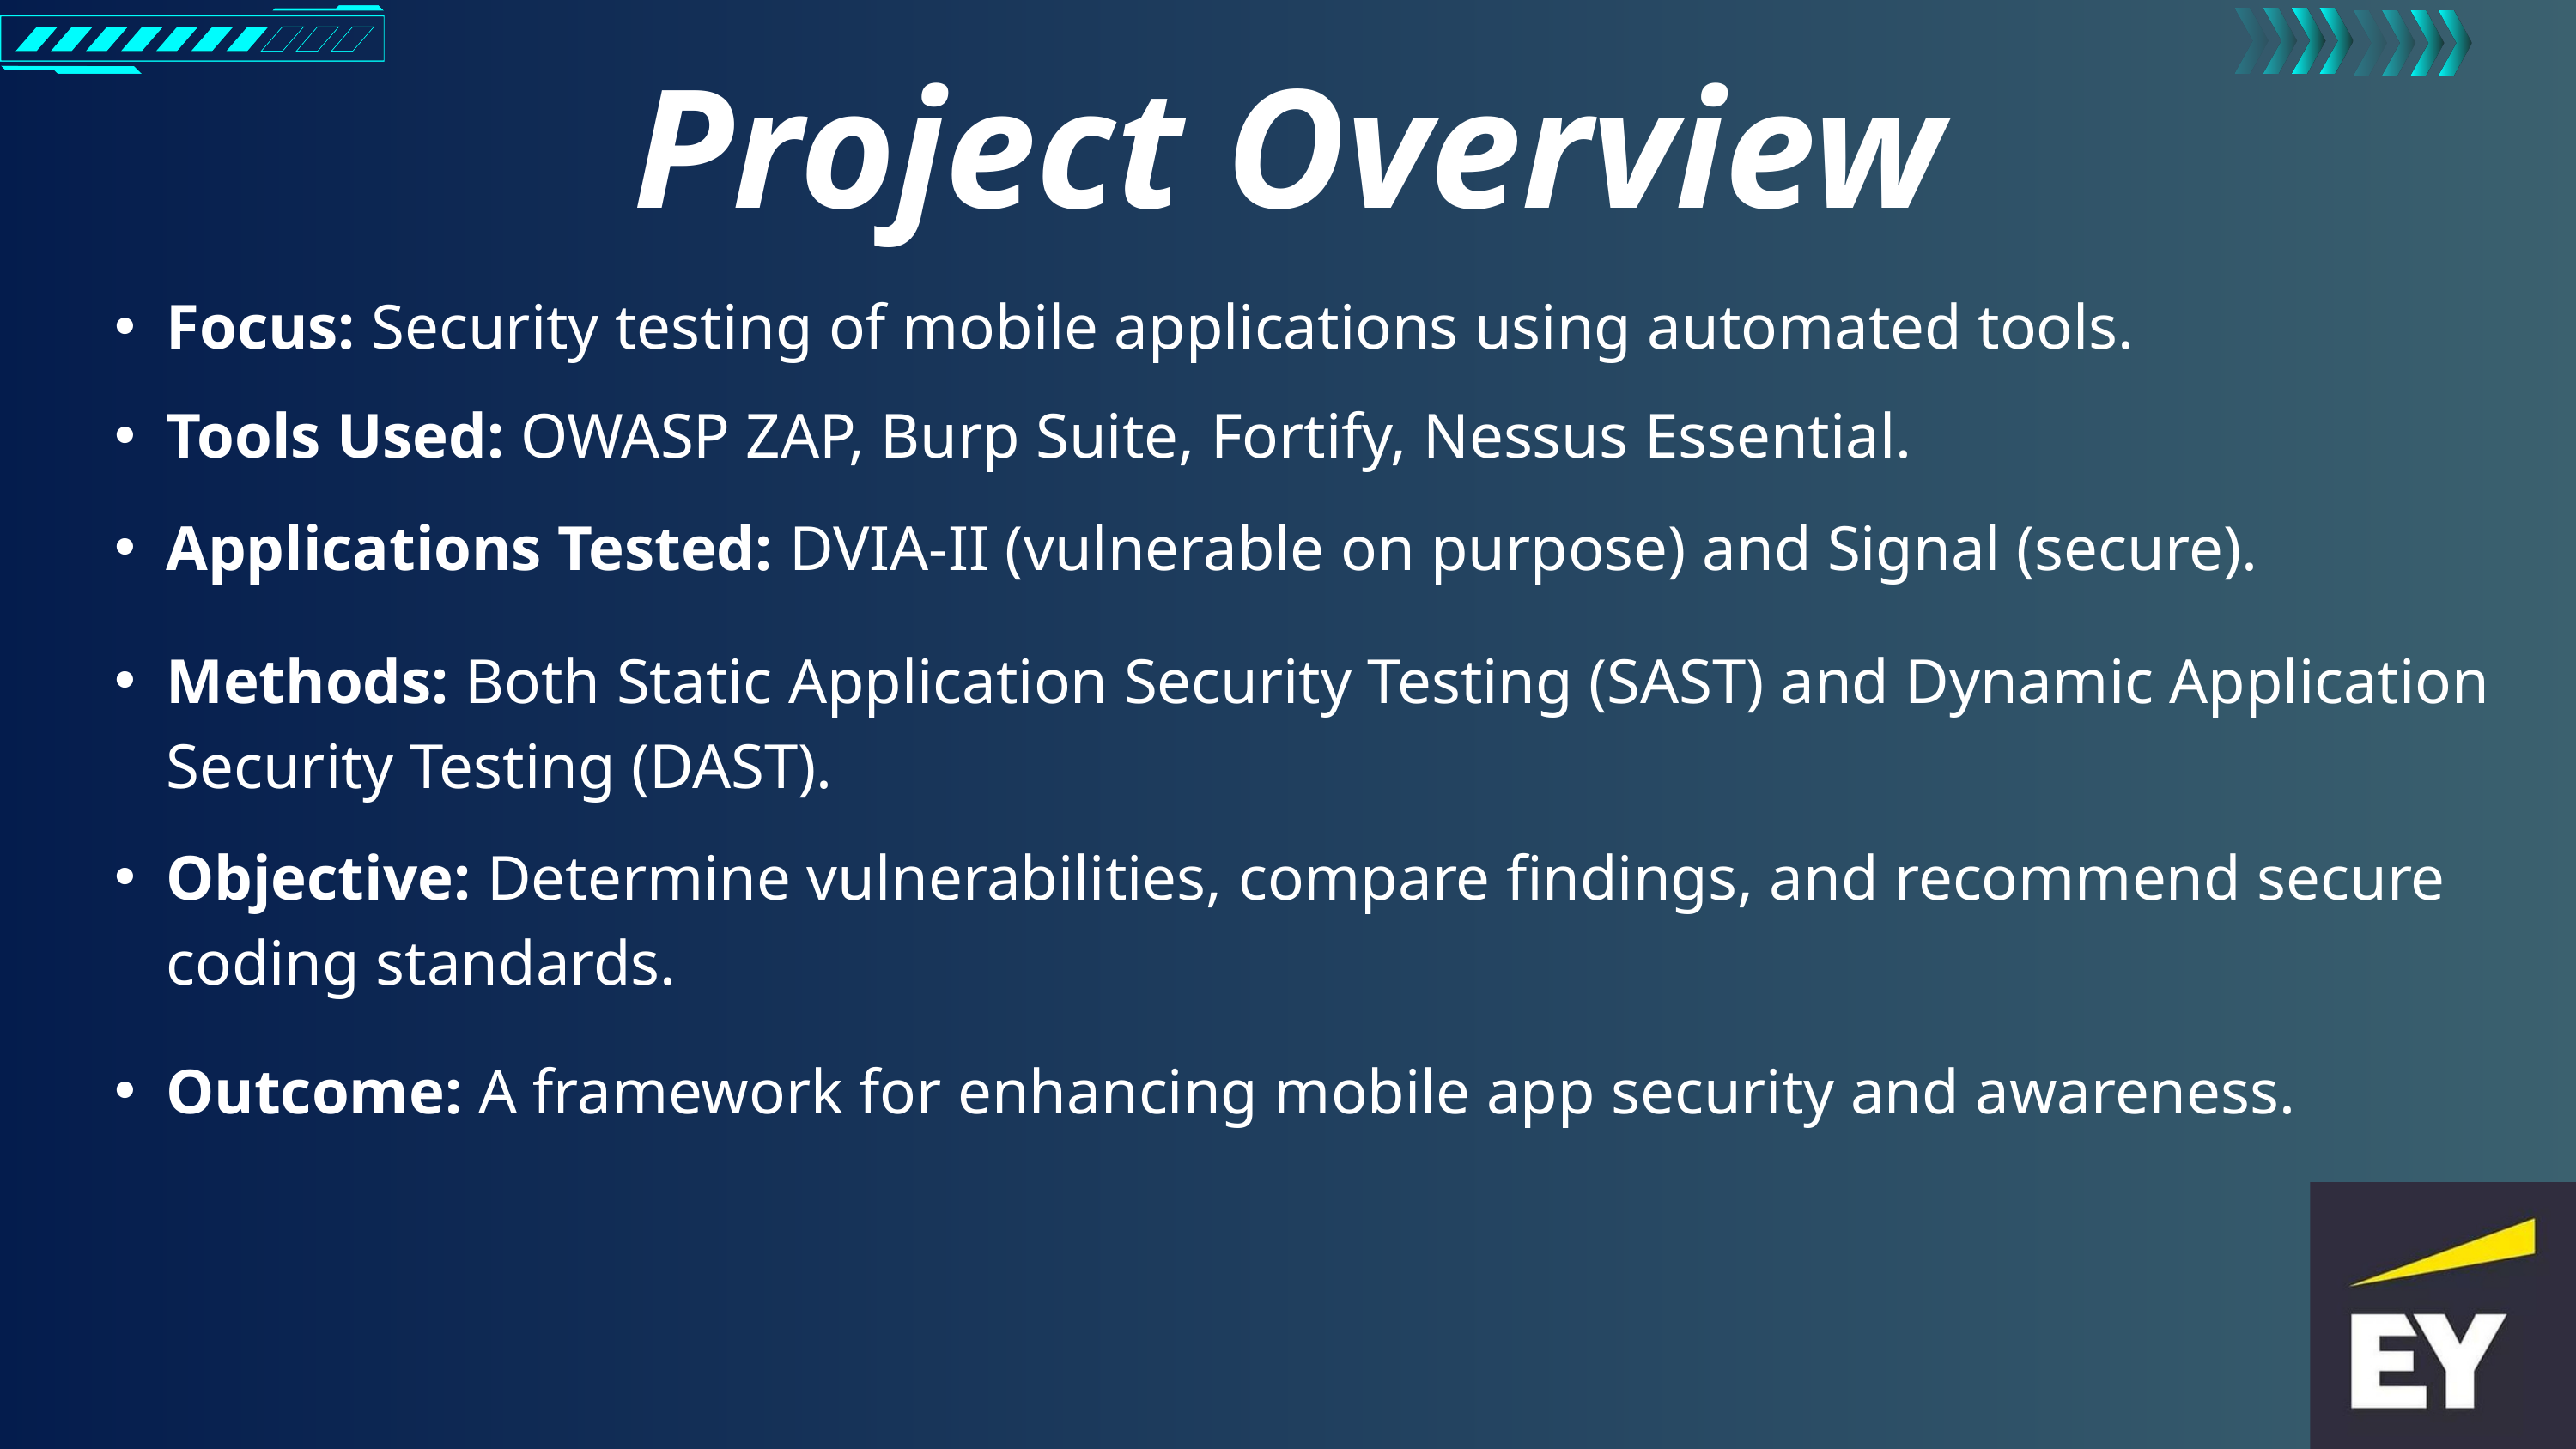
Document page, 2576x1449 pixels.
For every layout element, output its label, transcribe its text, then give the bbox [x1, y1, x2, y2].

text_box Outcome: A framework for enhancing mobile app security and awareness. [63, 1040, 2316, 1126]
text_box Focus: Security testing of mobile applications using automated tools. [63, 276, 2316, 362]
text_box Methods: Both Static Application Security Testing (SAST) and Dynamic Application Security Testing (DAST). [63, 630, 2533, 801]
text_box Applications Tested: DVIA-II (vulnerable on purpose) and Signal (secure). [63, 497, 2294, 583]
text_box [0, 5, 385, 10]
text_box [2310, 1182, 2576, 1449]
text_box Project Overview [0, 10, 2576, 241]
text_box Tools Used: OWASP ZAP, Burp Suite, Fortify, Nessus Essential. [63, 385, 2125, 470]
text_box Objective: Determine vulnerabilities, compare findings, and recommend secure coding standards. [63, 827, 2453, 997]
